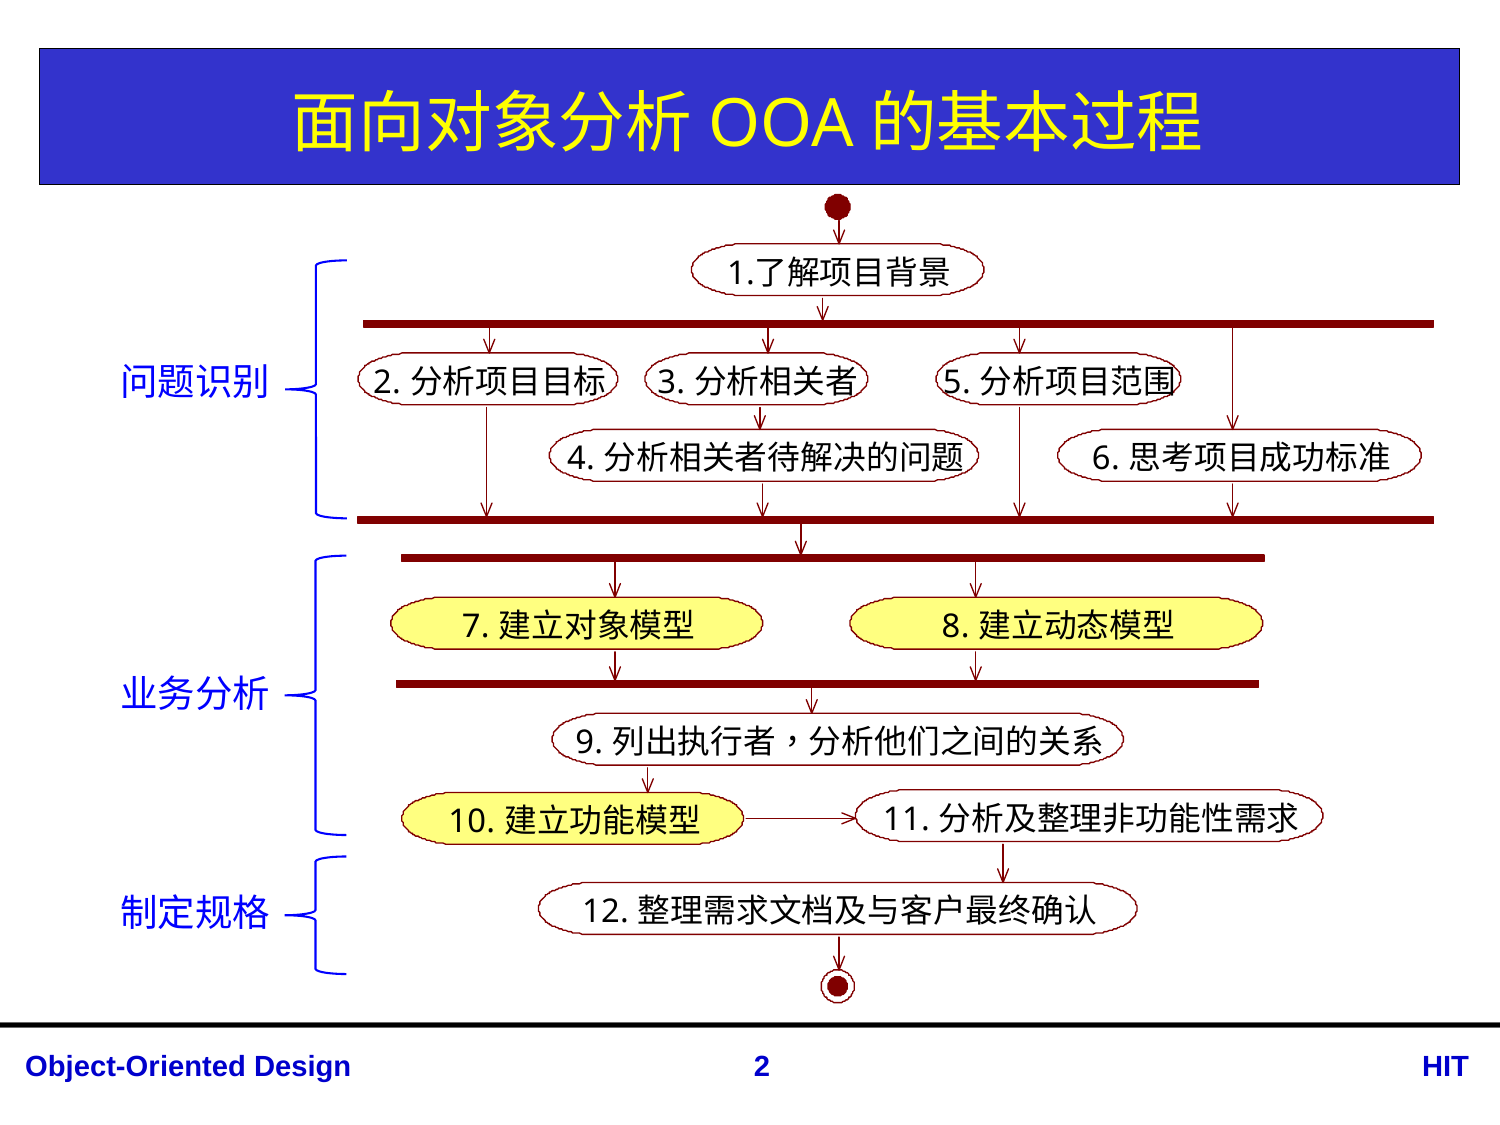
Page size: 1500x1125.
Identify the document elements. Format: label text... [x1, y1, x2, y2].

picture [330, 167, 1463, 1032]
text_box 问题识别 [82, 350, 285, 411]
text_box 制定规格 [64, 881, 285, 941]
text_box [285, 261, 325, 517]
text_box 业务分析 [64, 662, 285, 723]
title 面向对象分析OOA的基本过程 [38, 54, 1457, 185]
text_box [284, 857, 325, 973]
text_box [284, 557, 325, 834]
